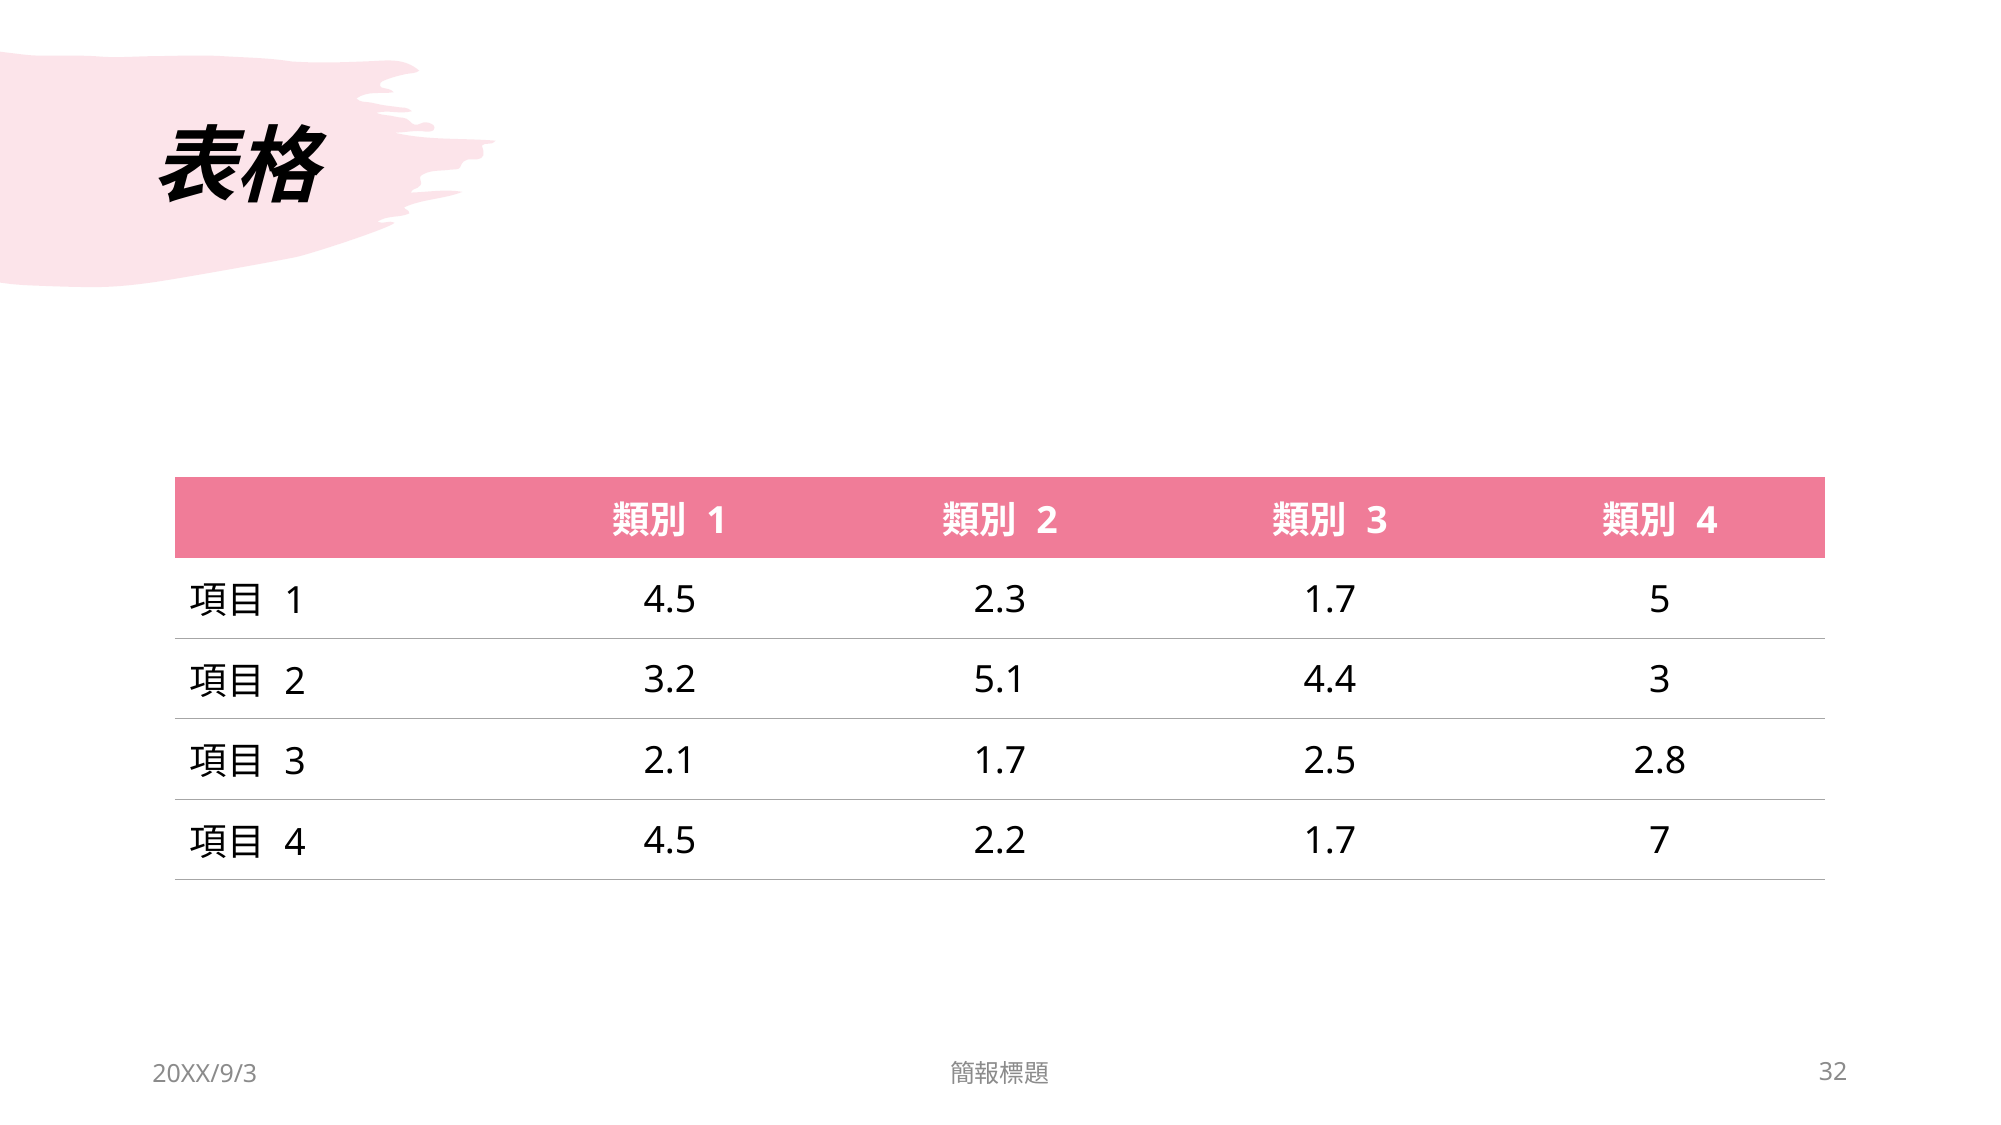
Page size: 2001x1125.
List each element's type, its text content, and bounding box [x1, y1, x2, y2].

table_header [175, 477, 505, 558]
table_header 類別 2 [835, 477, 1165, 558]
table_cell 3.2 [505, 639, 835, 718]
table_cell 4.5 [505, 558, 835, 638]
table_cell 1.7 [1165, 558, 1495, 638]
table_cell 2.1 [505, 719, 835, 799]
table_cell 5 [1495, 558, 1825, 638]
table_cell 項目 3 [175, 719, 505, 799]
table_cell 4.4 [1165, 639, 1495, 718]
table_cell 項目 2 [175, 639, 505, 718]
table_header 類別 3 [1165, 477, 1495, 558]
table_cell 2.2 [835, 800, 1165, 879]
table_cell 2.8 [1495, 719, 1825, 799]
table_header 類別 1 [505, 477, 835, 558]
table_cell 4.5 [505, 800, 835, 879]
table_cell 項目 1 [175, 558, 505, 638]
title 表格 [137, 59, 1863, 278]
footer 簡報標題 [662, 1042, 1338, 1103]
table_cell 2.3 [835, 558, 1165, 638]
table_cell 項目 4 [175, 800, 505, 879]
table_cell 3 [1495, 639, 1825, 718]
slide_number 20XX/9/3 [137, 1042, 588, 1103]
table_cell 1.7 [835, 719, 1165, 799]
table_cell 7 [1495, 800, 1825, 879]
table_header 類別 4 [1495, 477, 1825, 558]
table_cell 2.5 [1165, 719, 1495, 799]
table_cell 1.7 [1165, 800, 1495, 879]
table_cell 5.1 [835, 639, 1165, 718]
slide_number 32 [1412, 1042, 1863, 1103]
